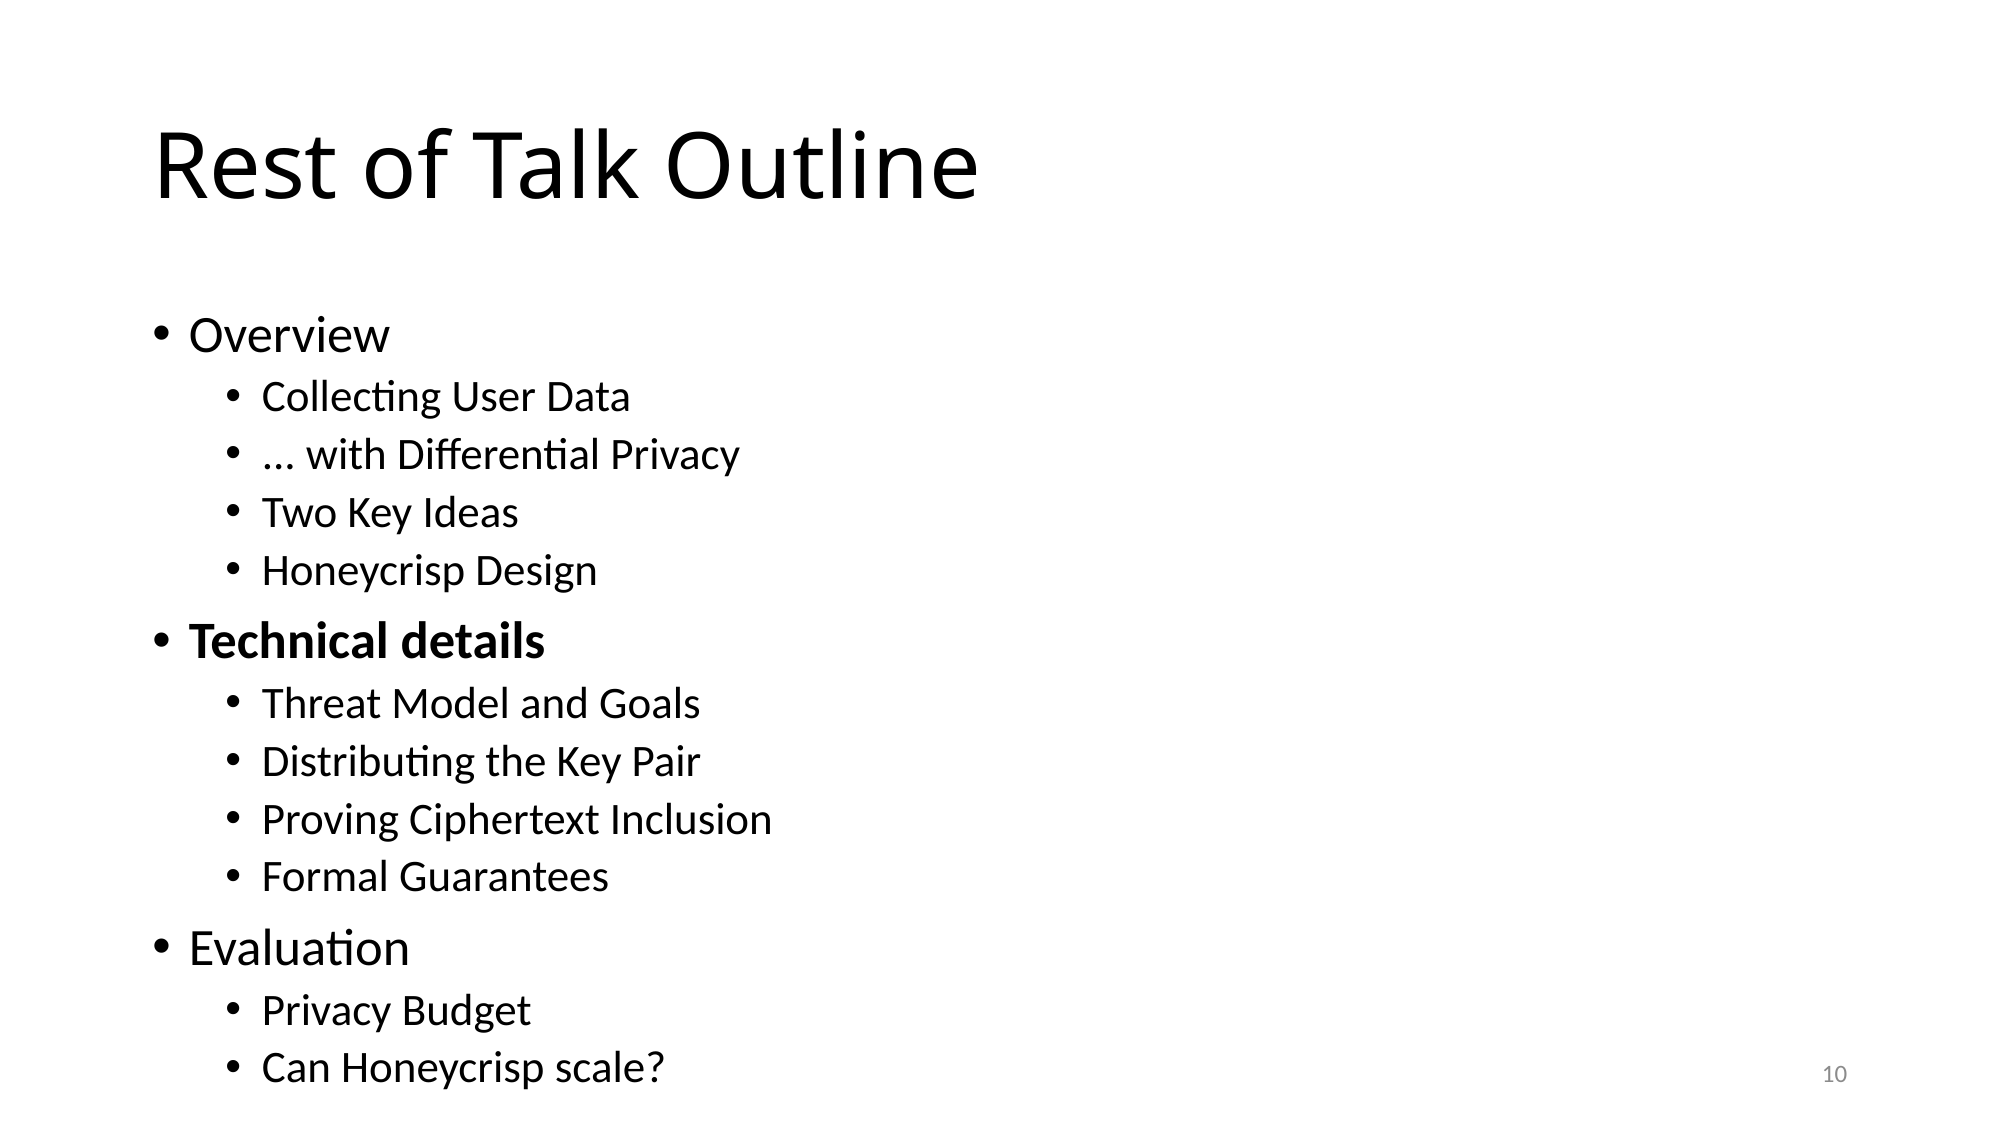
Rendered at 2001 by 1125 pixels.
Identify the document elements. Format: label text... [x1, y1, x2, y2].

slide_number 10 [1412, 1042, 1863, 1103]
list Overview Collecting User Data ... with Differential Privacy Two Key Ideas Honeycrisp Design Technical details Threat Model and Goals Distributing the Key Pair Proving Ciphertext Inclusion Formal Guarantees Evaluation Privacy Budget Can Honeycrisp scale? [137, 299, 1863, 1103]
title Rest of Talk Outline [137, 59, 1863, 278]
